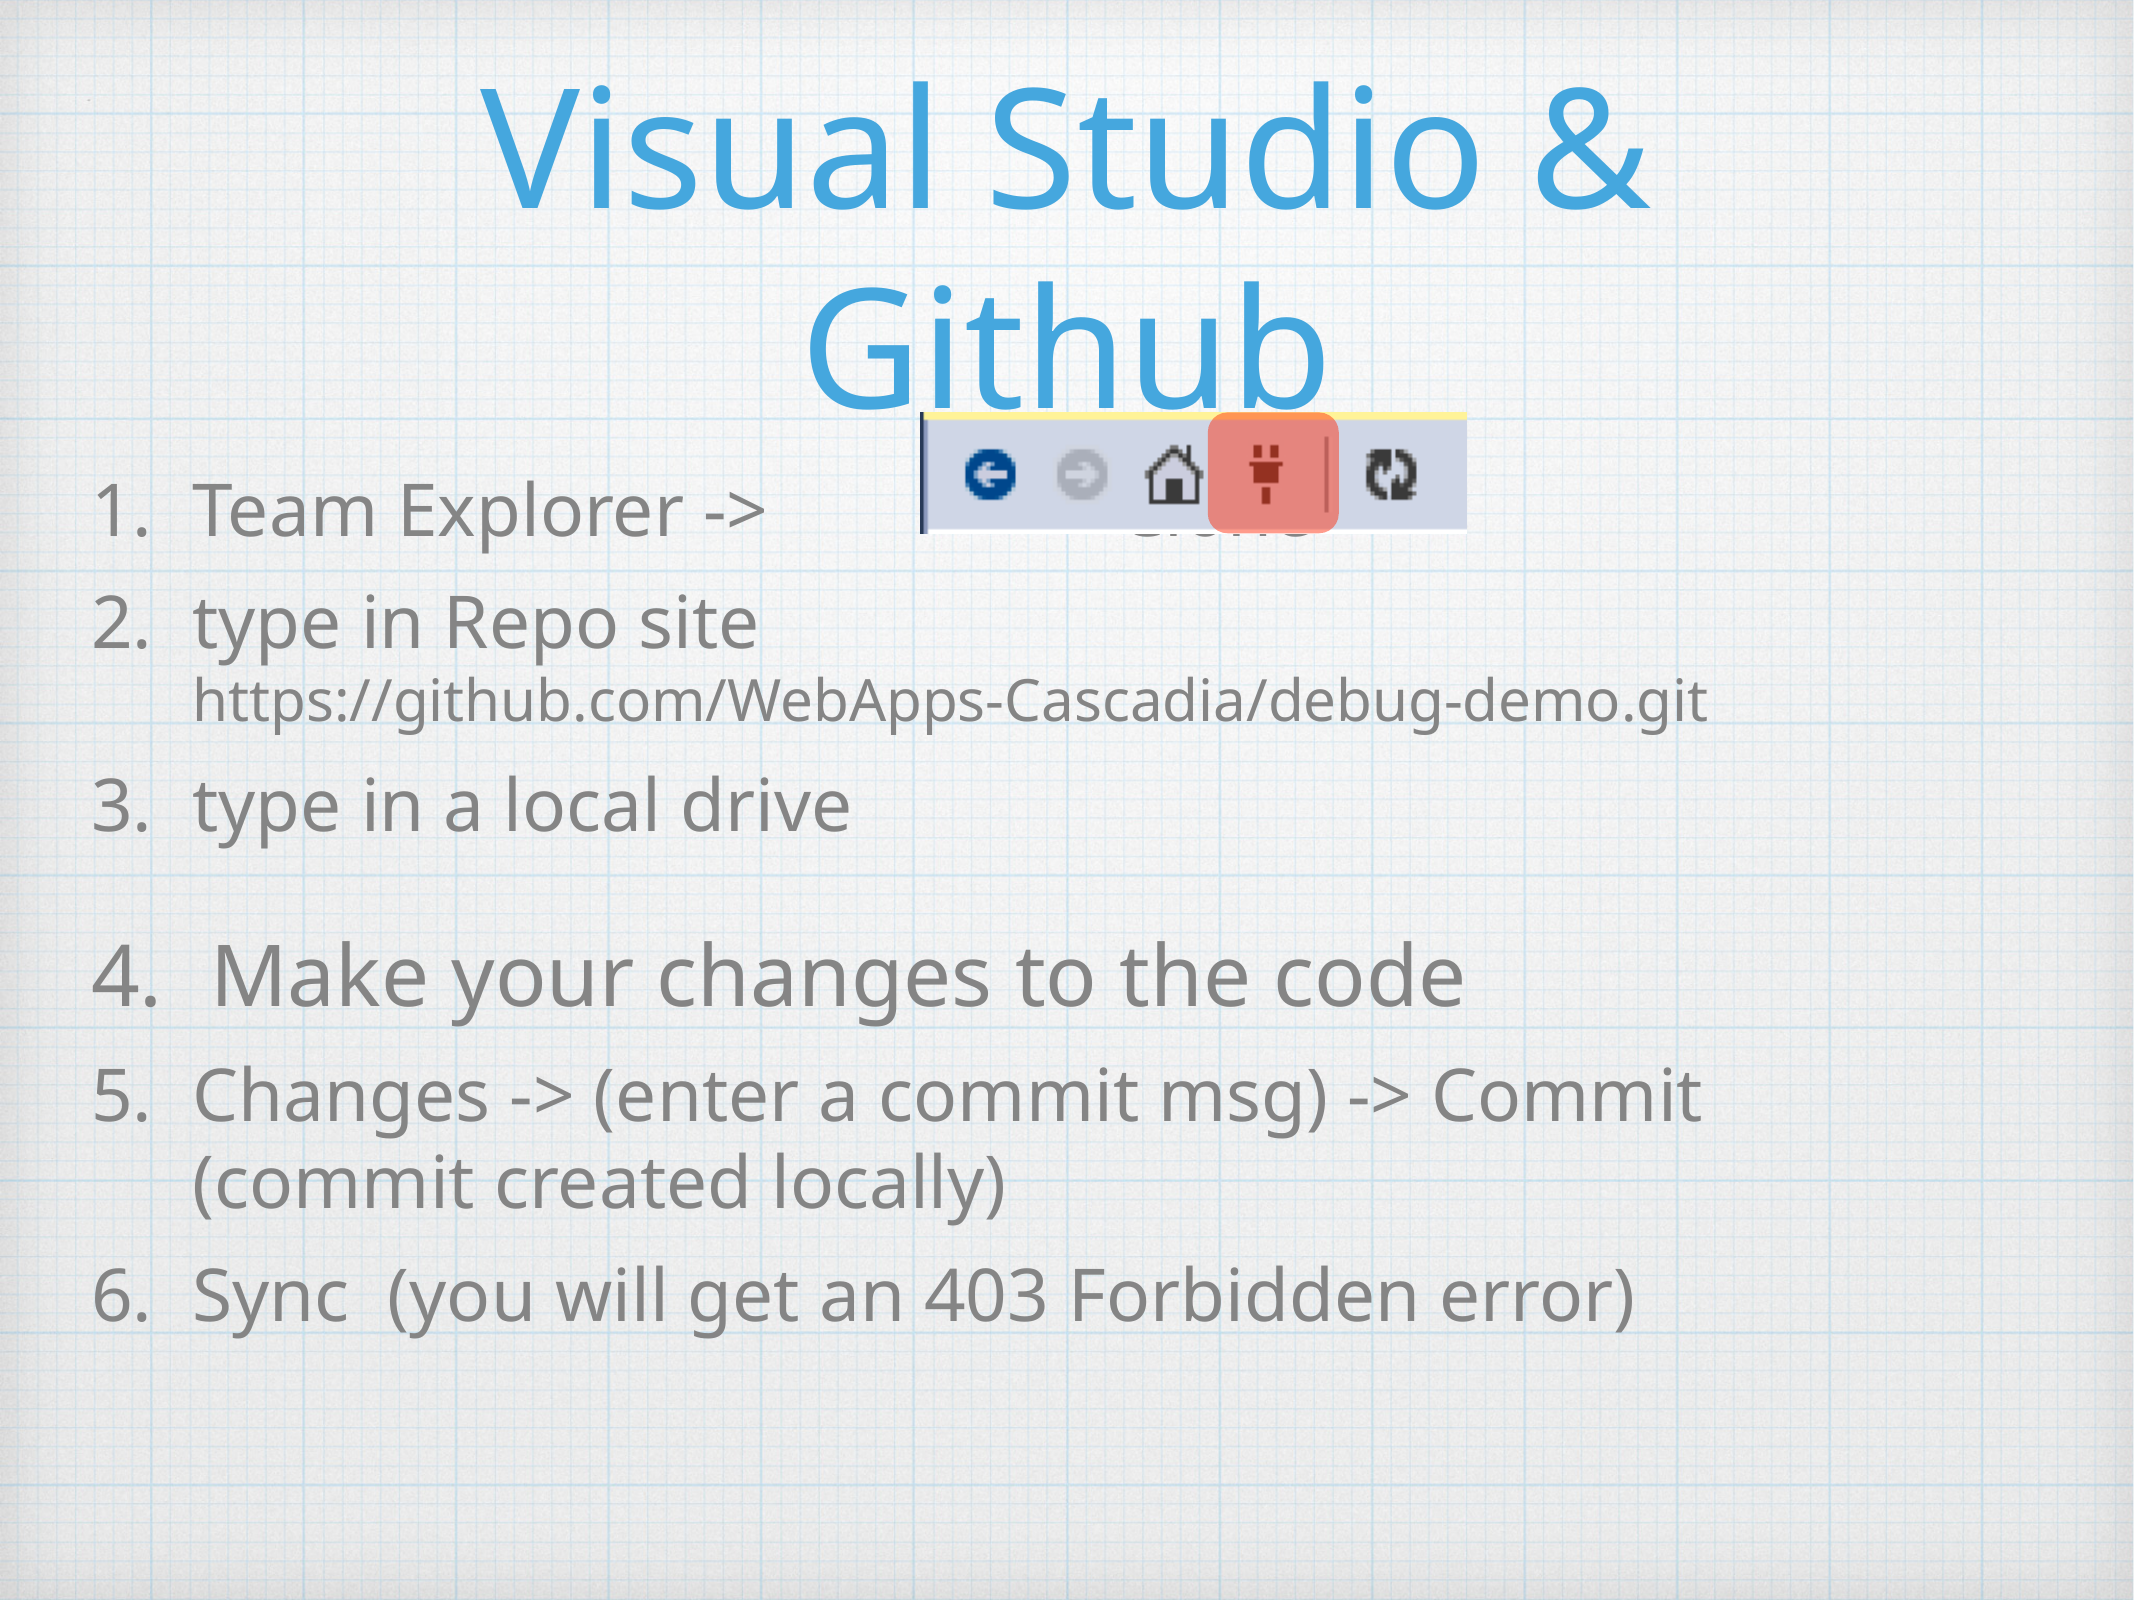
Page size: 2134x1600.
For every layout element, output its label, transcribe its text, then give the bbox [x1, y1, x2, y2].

picture [0, 0, 2134, 1600]
list Team Explorer -> -> Clone type in Repo site https://github.com/WebApps-Cascadia/debug-demo.git type in a local drive Make your changes to the code Changes -> (enter a commit msg) -> Commit (commit created locally) Sync (you will get an 403 Forbidden error) [82, 400, 2052, 1399]
title Visual Studio & Github [207, 41, 1926, 400]
